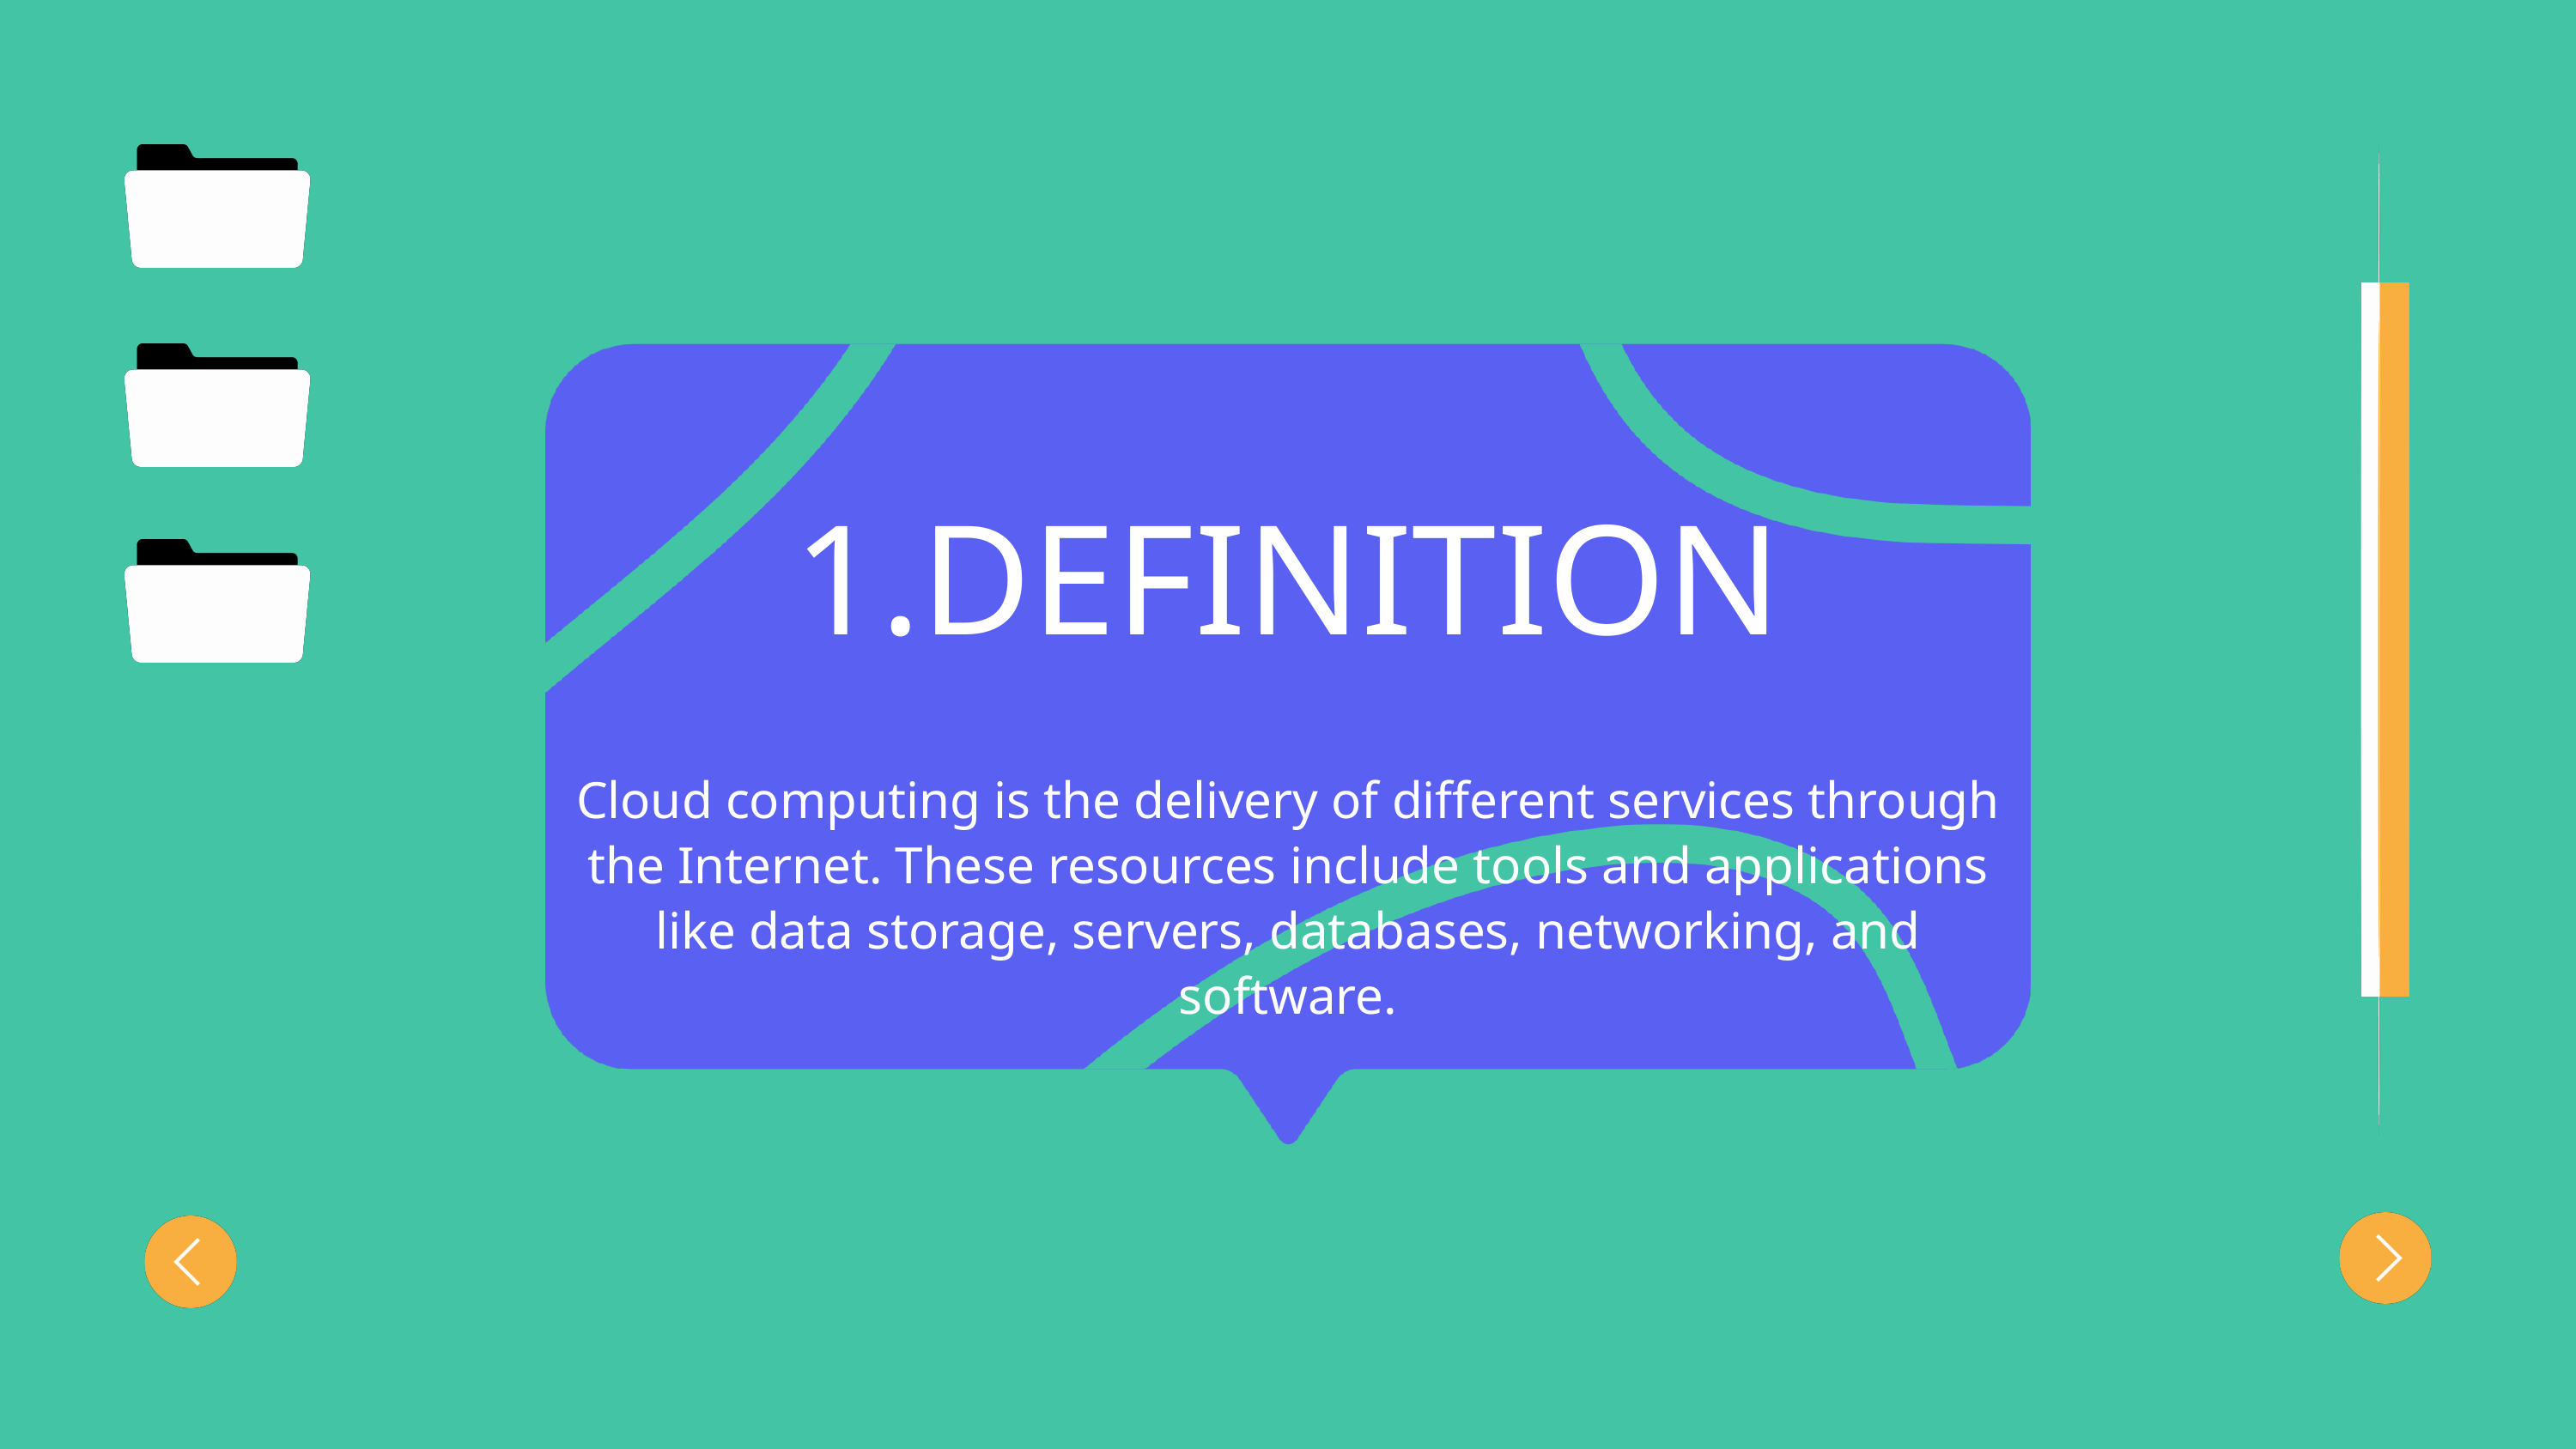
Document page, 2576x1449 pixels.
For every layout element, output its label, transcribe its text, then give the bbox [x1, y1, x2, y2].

text_box [2339, 1212, 2432, 1304]
text_box [124, 539, 311, 663]
text_box [124, 144, 311, 268]
text_box [124, 343, 311, 467]
text_box [2360, 144, 2410, 1136]
text_box [144, 1216, 237, 1308]
text_box 1.DEFINITION [761, 468, 1814, 665]
text_box [544, 1024, 2031, 1147]
text_box Cloud computing is the delivery of different services through the Internet. These resources include tools and applications like data storage, servers, databases, networking, and software. [544, 763, 2031, 1024]
text_box [544, 343, 2031, 763]
